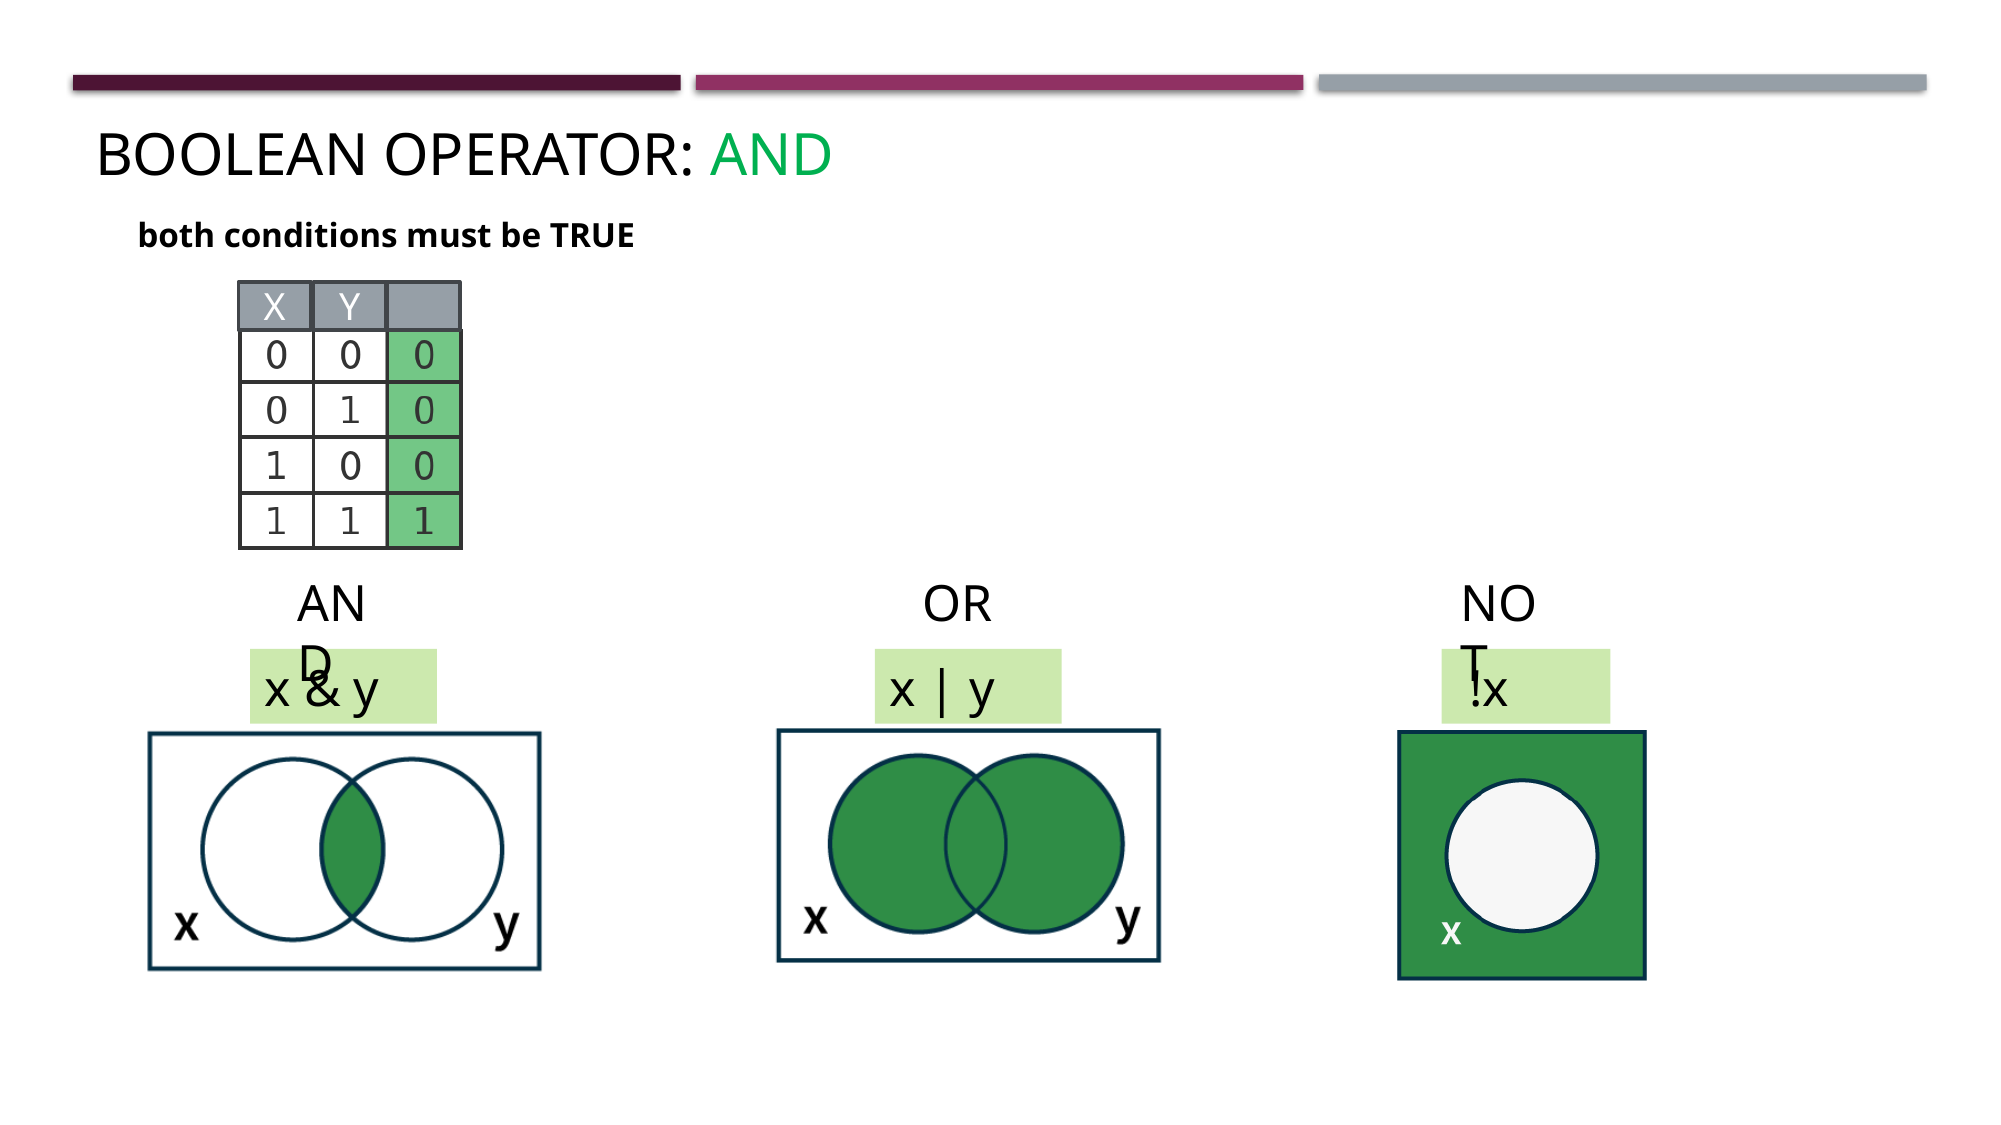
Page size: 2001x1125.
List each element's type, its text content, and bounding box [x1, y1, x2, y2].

text_box !x [1441, 648, 1611, 722]
picture [1390, 724, 1657, 988]
text_box OR [907, 563, 1029, 639]
text_box x | y [874, 648, 1062, 722]
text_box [237, 281, 461, 331]
text_box x & y [250, 648, 437, 722]
text_box both conditions must be TRUE [122, 206, 652, 262]
picture [233, 329, 466, 553]
title Boolean operator: AND [80, 0, 1890, 196]
picture [773, 724, 1164, 975]
text_box NOT [1445, 563, 1567, 699]
picture [140, 724, 547, 975]
text_box AND [282, 563, 404, 699]
